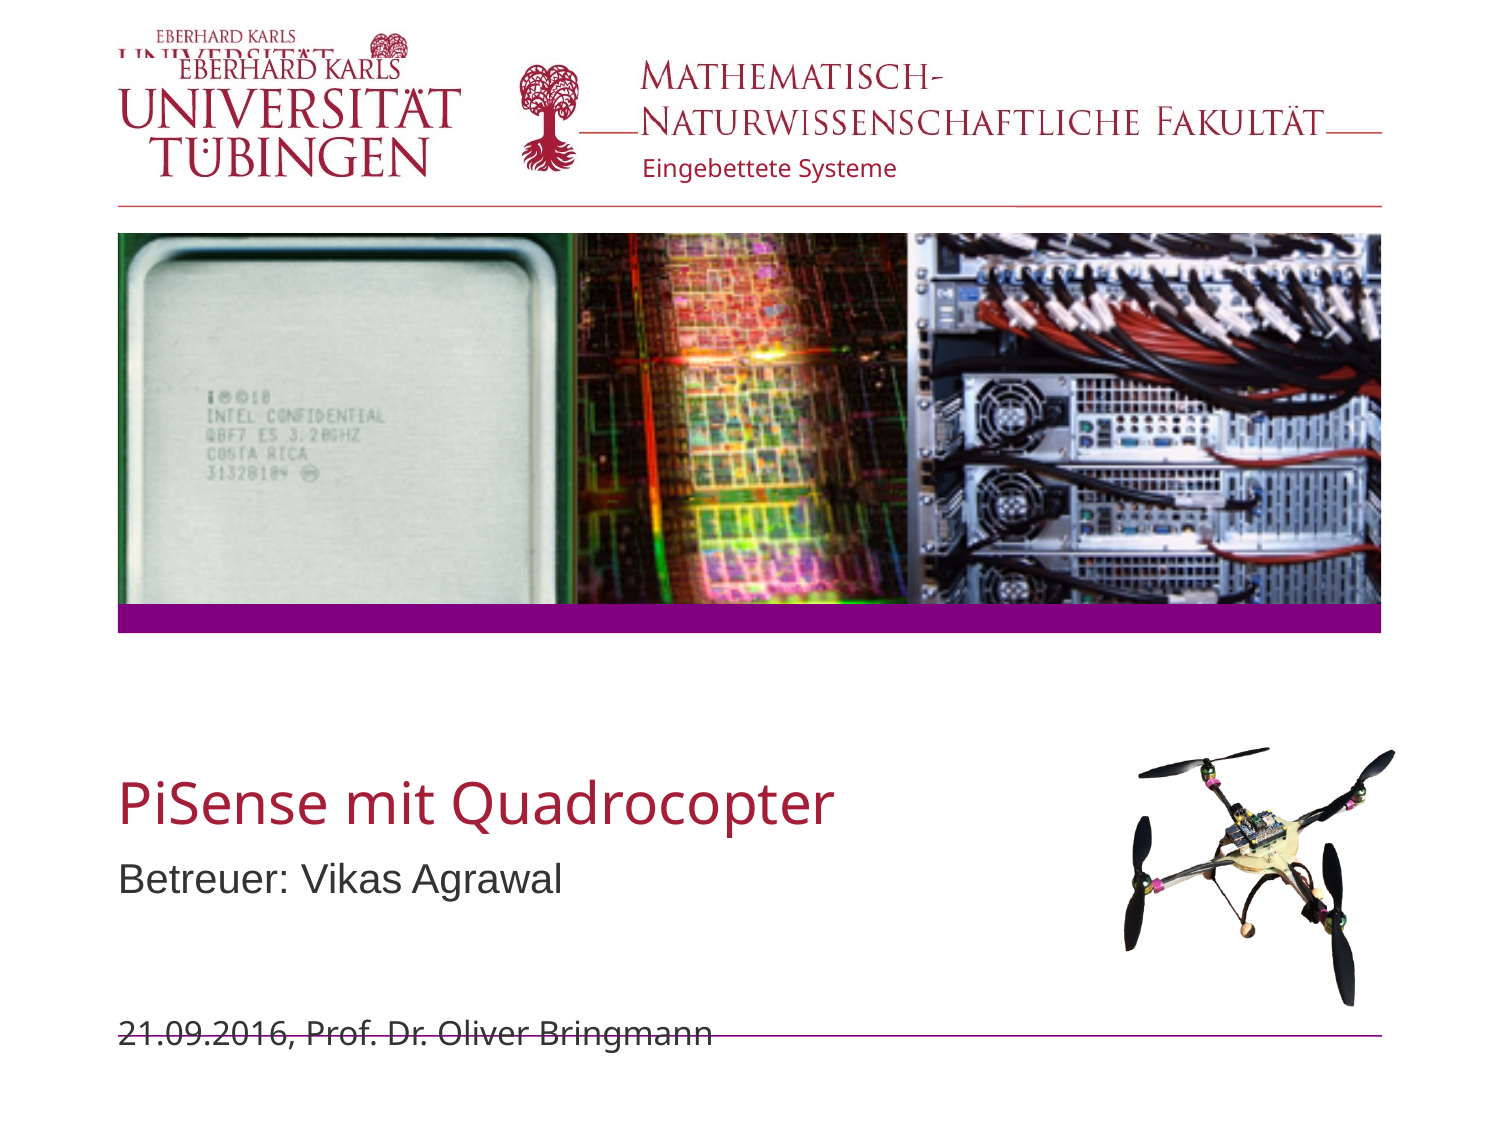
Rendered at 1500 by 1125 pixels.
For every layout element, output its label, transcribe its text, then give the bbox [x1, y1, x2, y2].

picture [117, 233, 1382, 604]
text_box PiSense mit Quadrocopter [117, 755, 1098, 837]
picture [638, 60, 1326, 137]
picture [1104, 697, 1411, 1013]
text_box [117, 611, 1382, 634]
text_box Betreuer: Vikas Agrawal [117, 852, 1098, 903]
text_box 21.09.2016, Prof. Dr. Oliver Bringmann [117, 1012, 1382, 1053]
text_box Eingebettete Systeme [642, 152, 1382, 182]
picture [117, 29, 579, 178]
